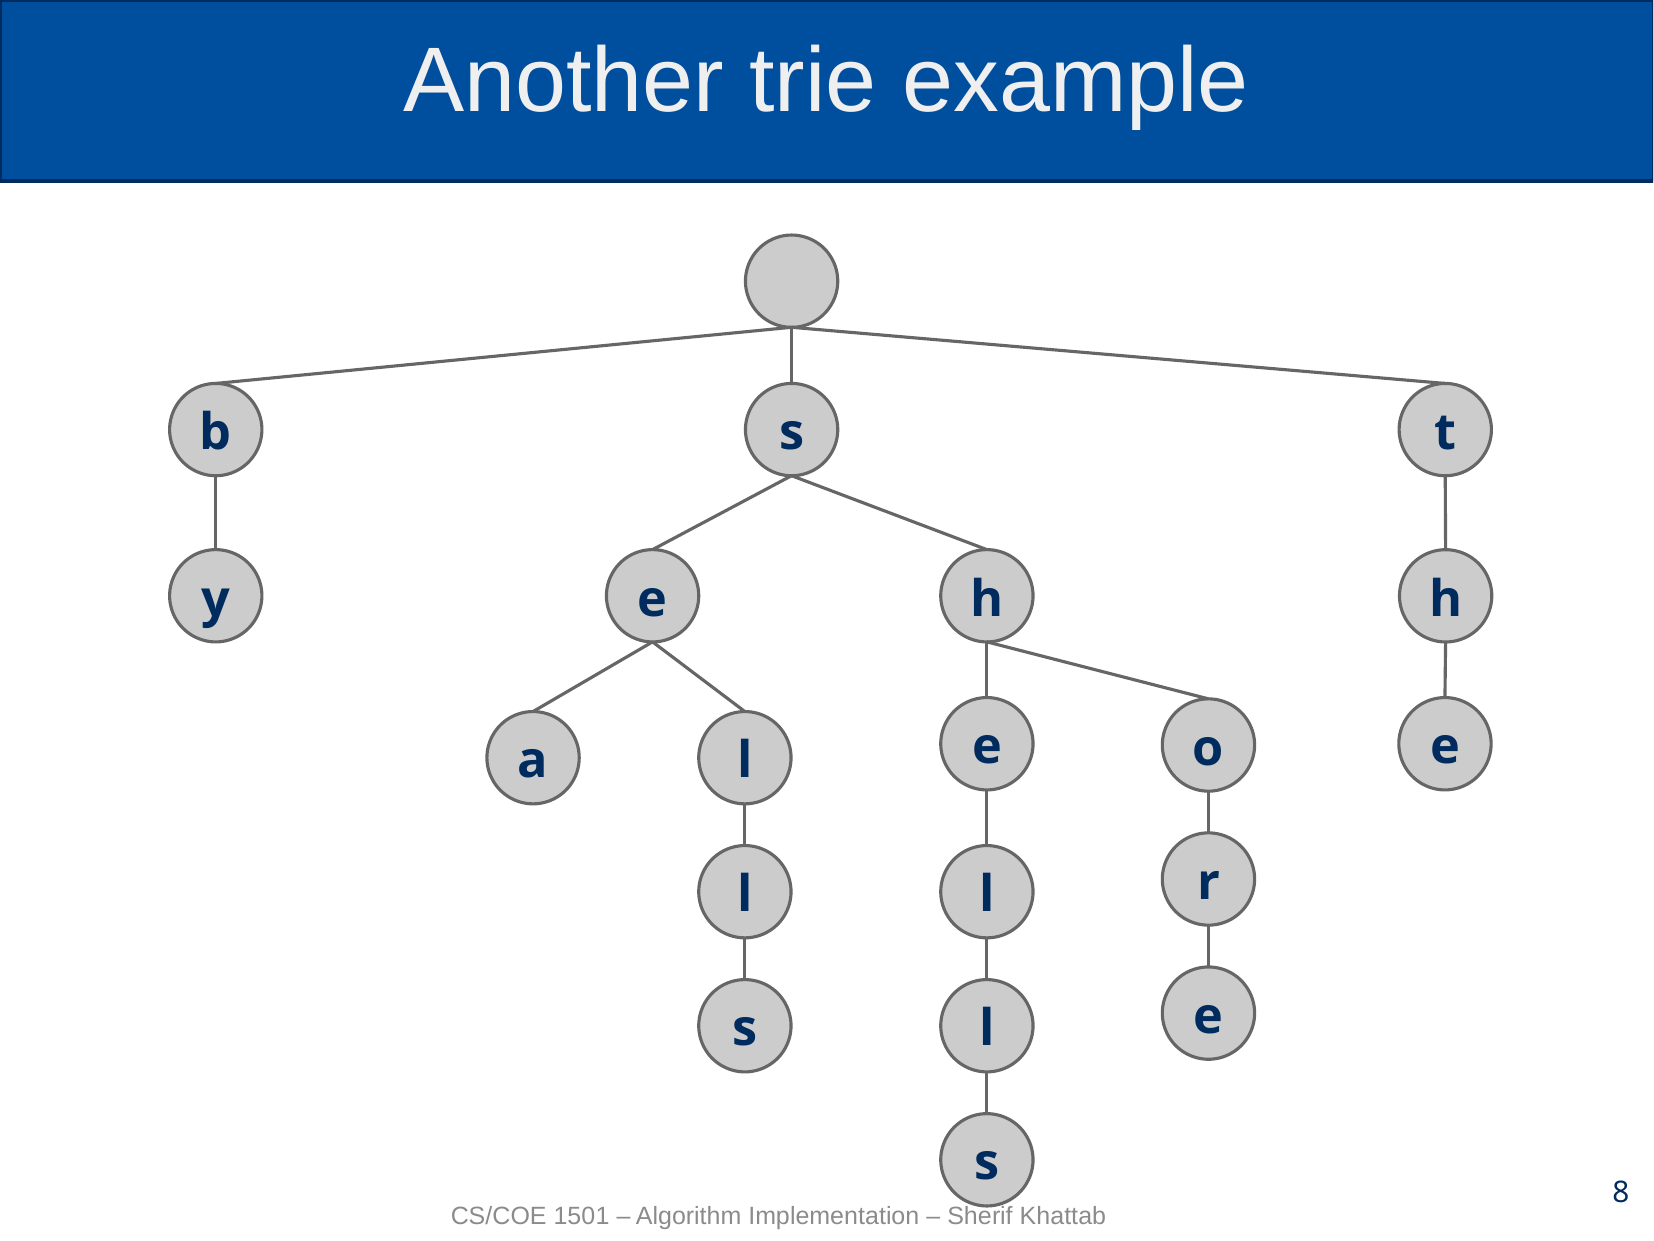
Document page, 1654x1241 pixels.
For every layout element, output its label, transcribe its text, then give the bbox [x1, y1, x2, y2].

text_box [652, 641, 792, 1073]
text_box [986, 641, 1255, 1060]
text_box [169, 327, 789, 643]
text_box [486, 641, 651, 805]
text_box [791, 327, 1492, 791]
title Another trie example [82, 36, 1571, 146]
text_box [745, 235, 838, 324]
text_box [940, 797, 1034, 1207]
slide_number 8 [1546, 1145, 1647, 1241]
footer CS/COE 1501 – Algorithm Implementation – Sherif Khattab [402, 1185, 1157, 1241]
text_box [606, 475, 792, 641]
